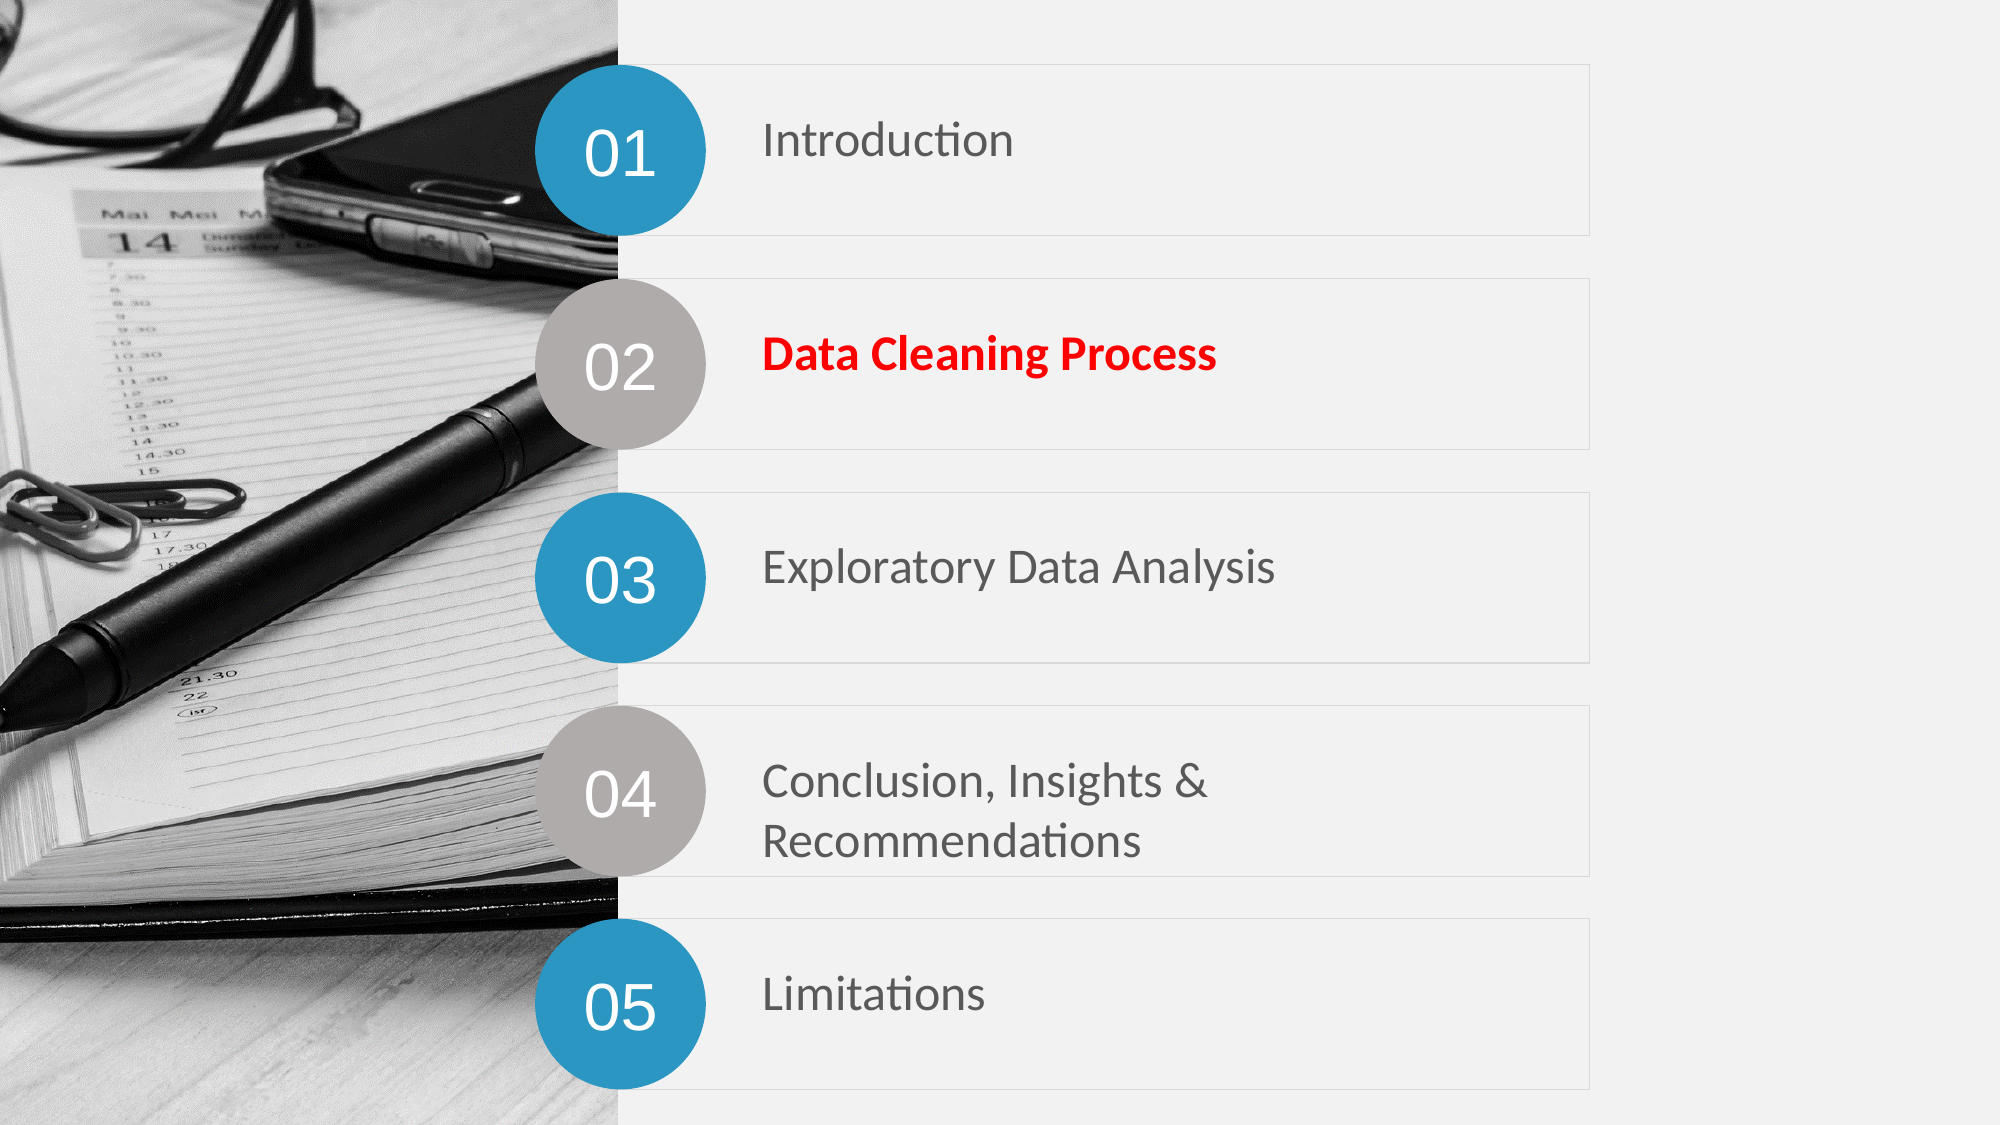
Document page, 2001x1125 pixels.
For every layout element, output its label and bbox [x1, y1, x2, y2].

text_box [706, 492, 1590, 663]
text_box [535, 278, 706, 450]
text_box [706, 278, 1590, 450]
text_box [706, 918, 1590, 1090]
text_box [535, 492, 706, 664]
text_box [535, 705, 706, 877]
text_box [706, 705, 1590, 877]
text_box [748, 0, 2000, 1125]
picture [0, 0, 748, 1125]
text_box [706, 64, 1590, 236]
text_box [535, 918, 706, 1090]
text_box [535, 64, 706, 236]
